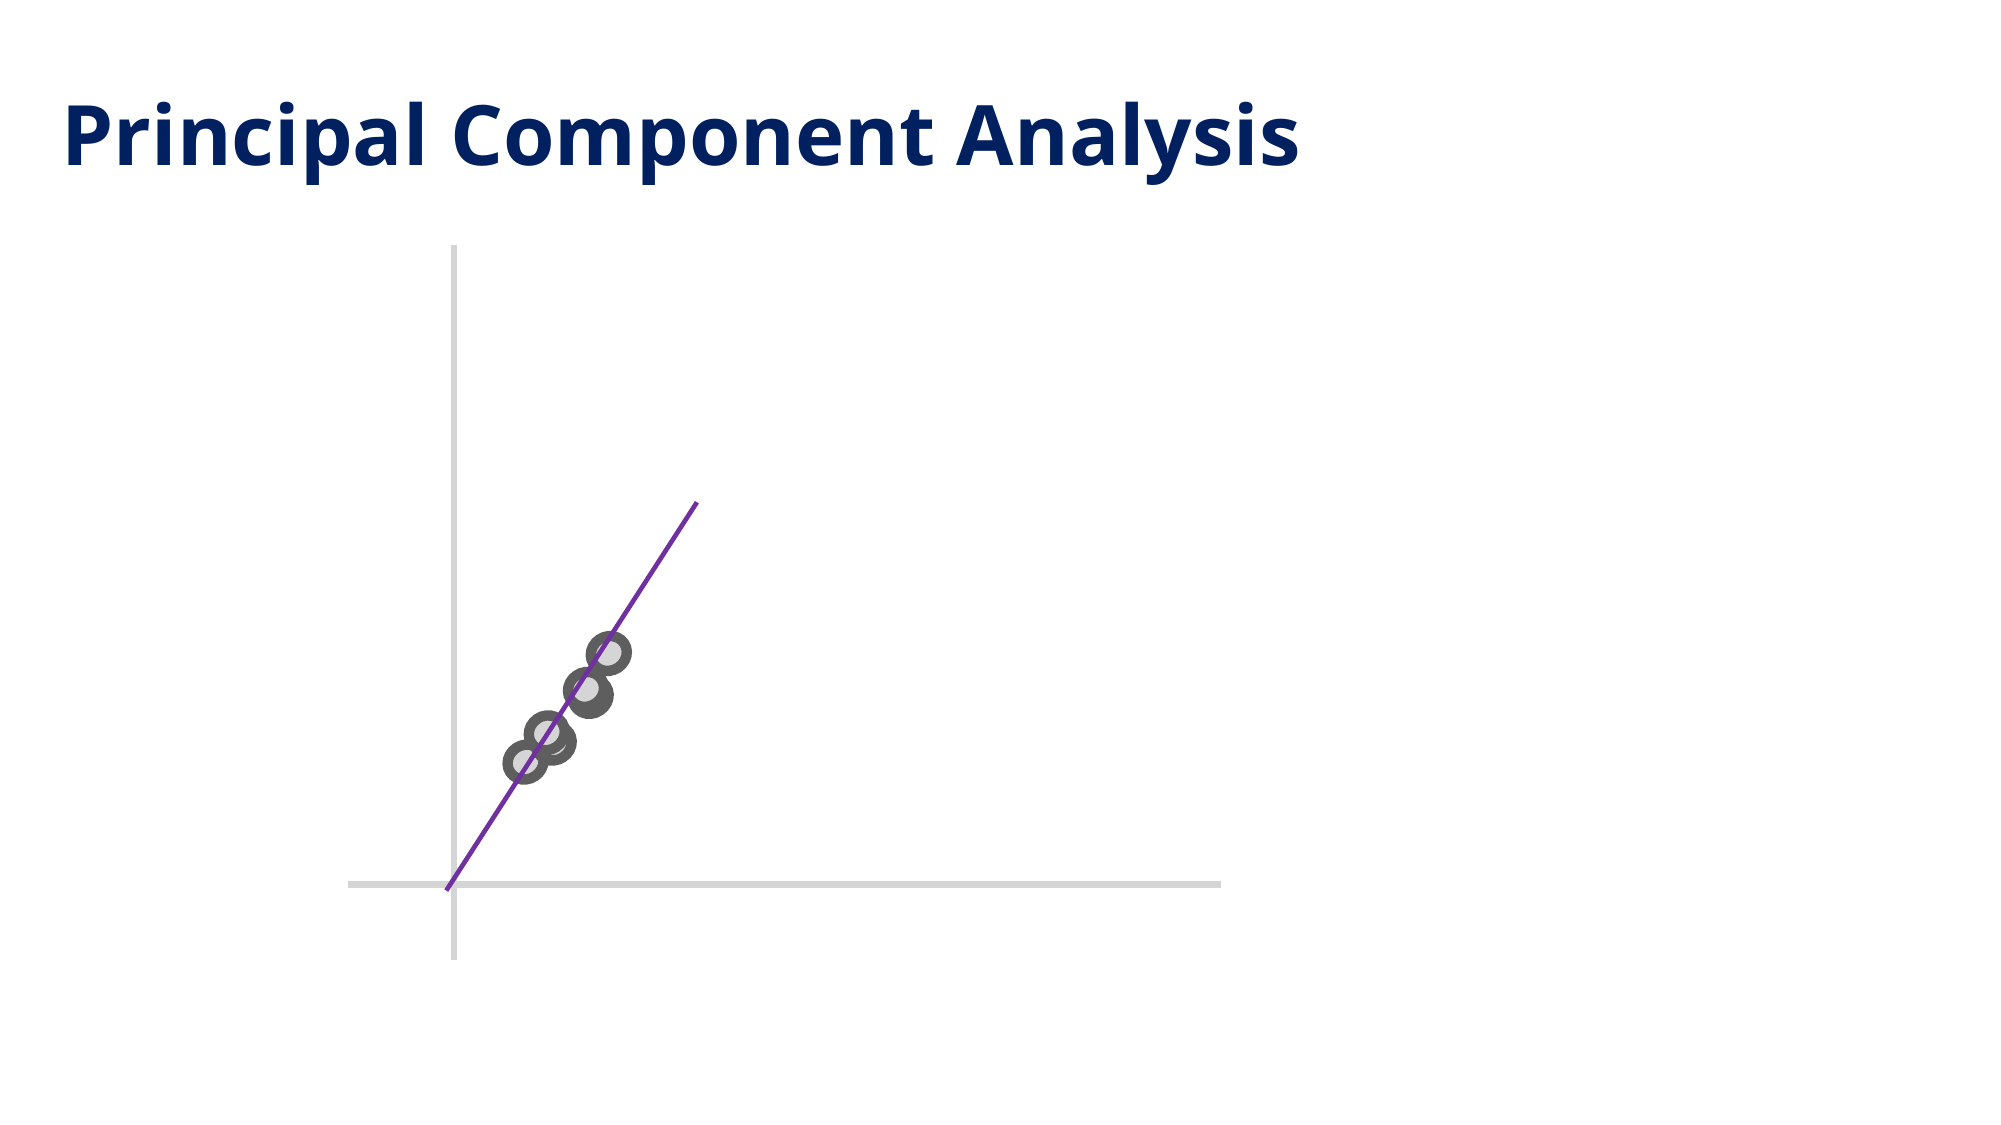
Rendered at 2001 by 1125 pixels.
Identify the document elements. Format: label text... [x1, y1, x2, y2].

text_box Principal Component Analysis [47, 74, 1393, 190]
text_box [446, 502, 698, 891]
